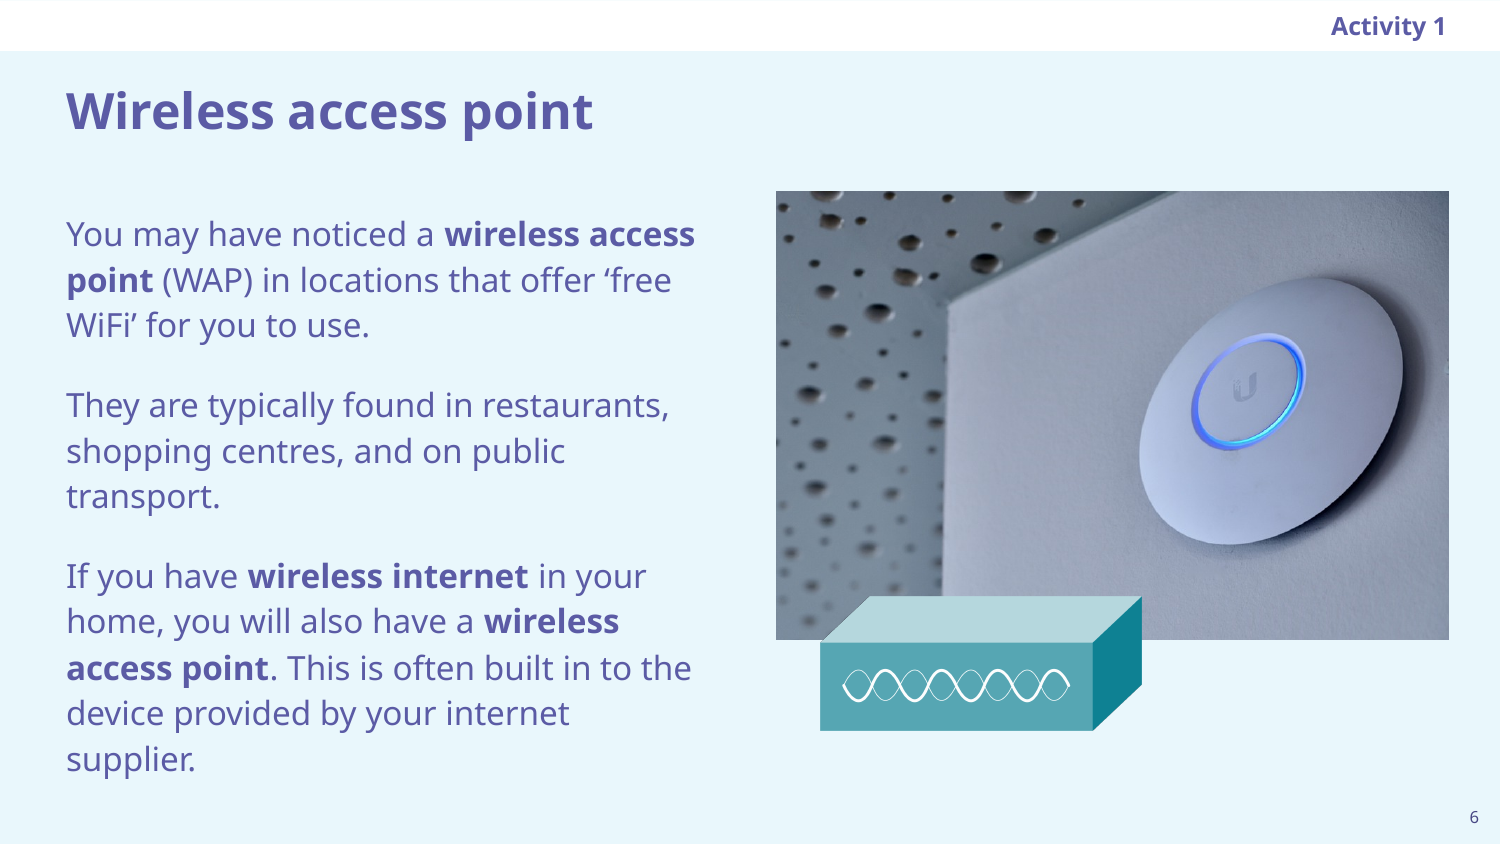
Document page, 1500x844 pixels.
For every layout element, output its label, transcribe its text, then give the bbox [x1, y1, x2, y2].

list You may have noticed a wireless access point (WAP) in locations that offer ‘free WiFi’ for you to use. They are typically found in restaurants, shopping centres, and on public transport. If you have wireless internet in your home, you will also have a wireless access point. This is often built in to the device provided by your internet supplier. [51, 191, 723, 793]
title Wireless access point [51, 52, 1449, 167]
slide_number ‹#› [1448, 792, 1500, 844]
subtitle Activity 1 [862, 0, 1448, 52]
picture [776, 191, 1450, 731]
